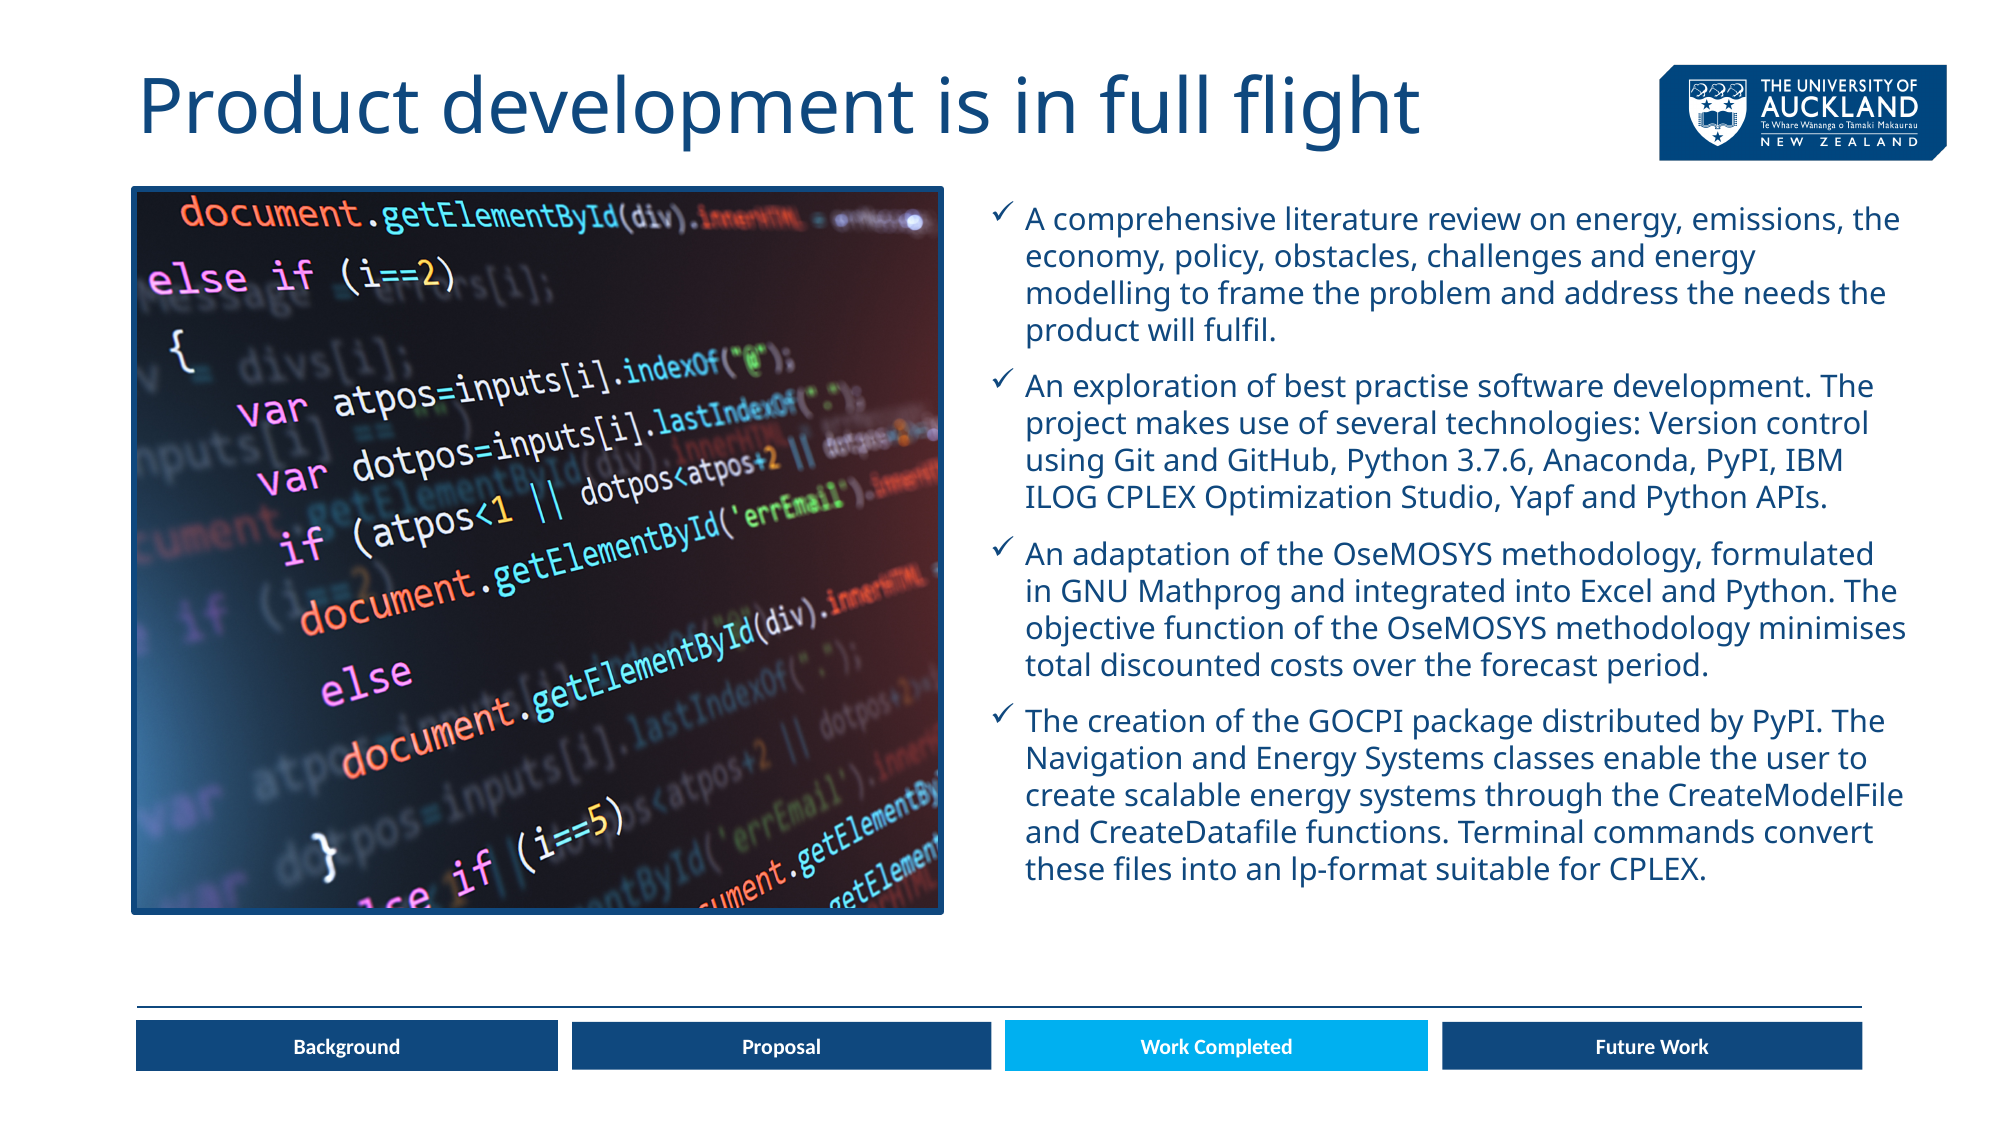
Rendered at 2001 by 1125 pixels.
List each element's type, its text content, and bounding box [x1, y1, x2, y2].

picture [137, 192, 939, 909]
text_box A comprehensive literature review on energy, emissions, the economy, policy, obstacles, challenges and energy modelling to frame the problem and address the needs the product will fulfil. An exploration of best practise software development. The project makes use of several technologies: Version control using Git and GitHub, Python 3.7.6, Anaconda, PyPI, IBM ILOG CPLEX Optimization Studio, Yapf and Python APIs. An adaptation of the OseMOSYS methodology, formulated in GNU Mathprog and integrated into Excel and Python. The objective function of the OseMOSYS methodology minimises total discounted costs over the forecast period. The creation of the GOCPI package distributed by PyPI. The Navigation and Energy Systems classes enable the user to create scalable energy systems through the CreateModelFile and CreateDatafile functions. Terminal commands convert these files into an lp-format suitable for CPLEX. [975, 192, 1923, 909]
picture [1652, 59, 1952, 167]
title Product development is in full flight [137, 59, 1863, 159]
